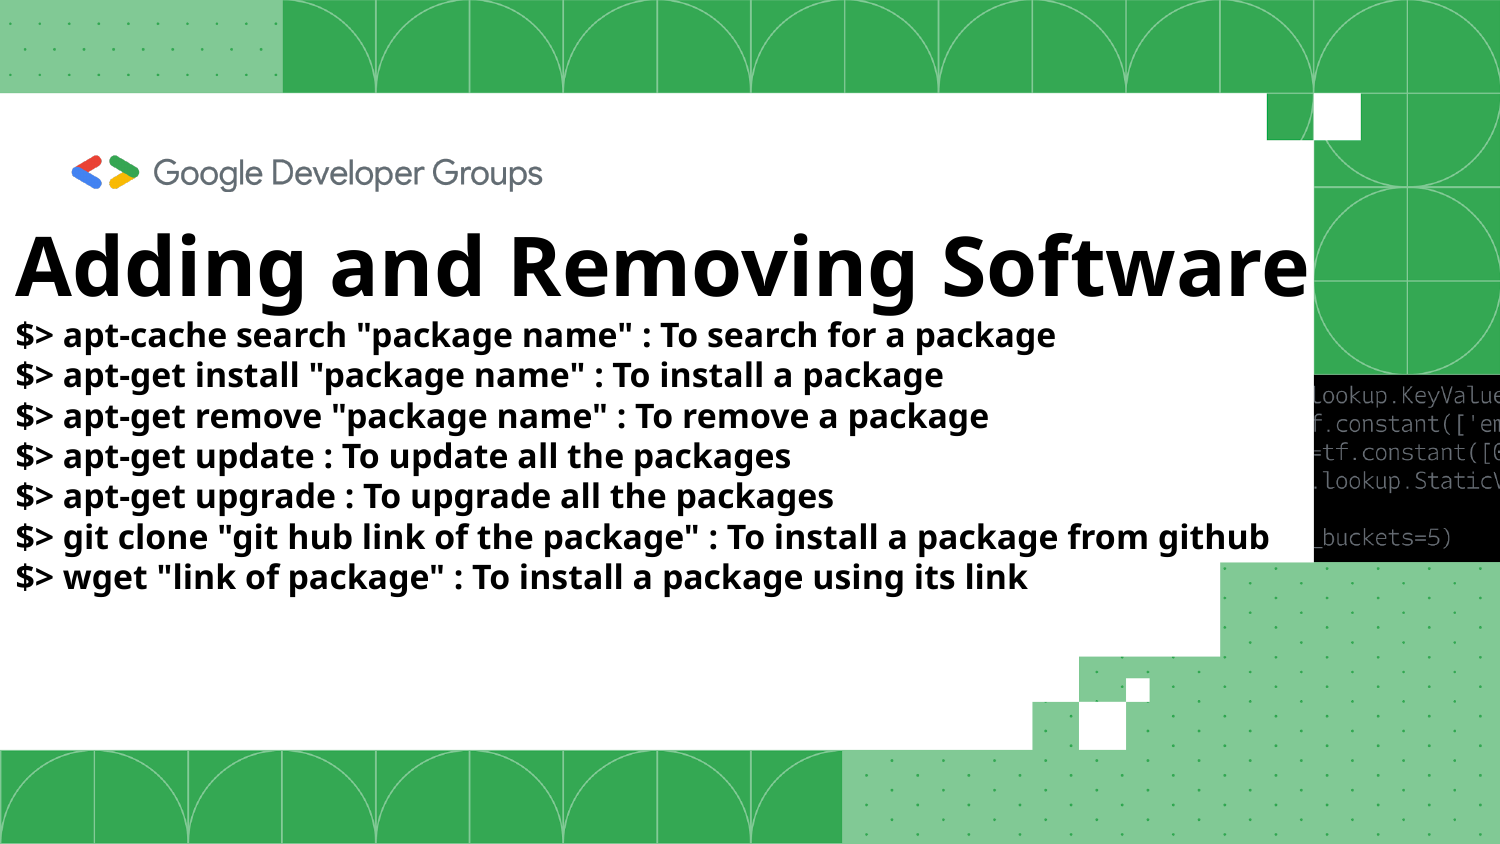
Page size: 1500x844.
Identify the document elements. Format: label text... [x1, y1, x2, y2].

picture [0, 0, 1500, 844]
title Adding and Removing Software $> apt-cache search "package name" : To search for a package $> apt-get install "package name" : To install a package $> apt-get remove "package name" : To remove a package $> apt-get update : To update all the packages $> apt-get upgrade : To upgrade all the packages $> git clone "git hub link of the package" : To install a package from github $> wget "link of package" : To install a package using its link [0, 161, 1330, 811]
